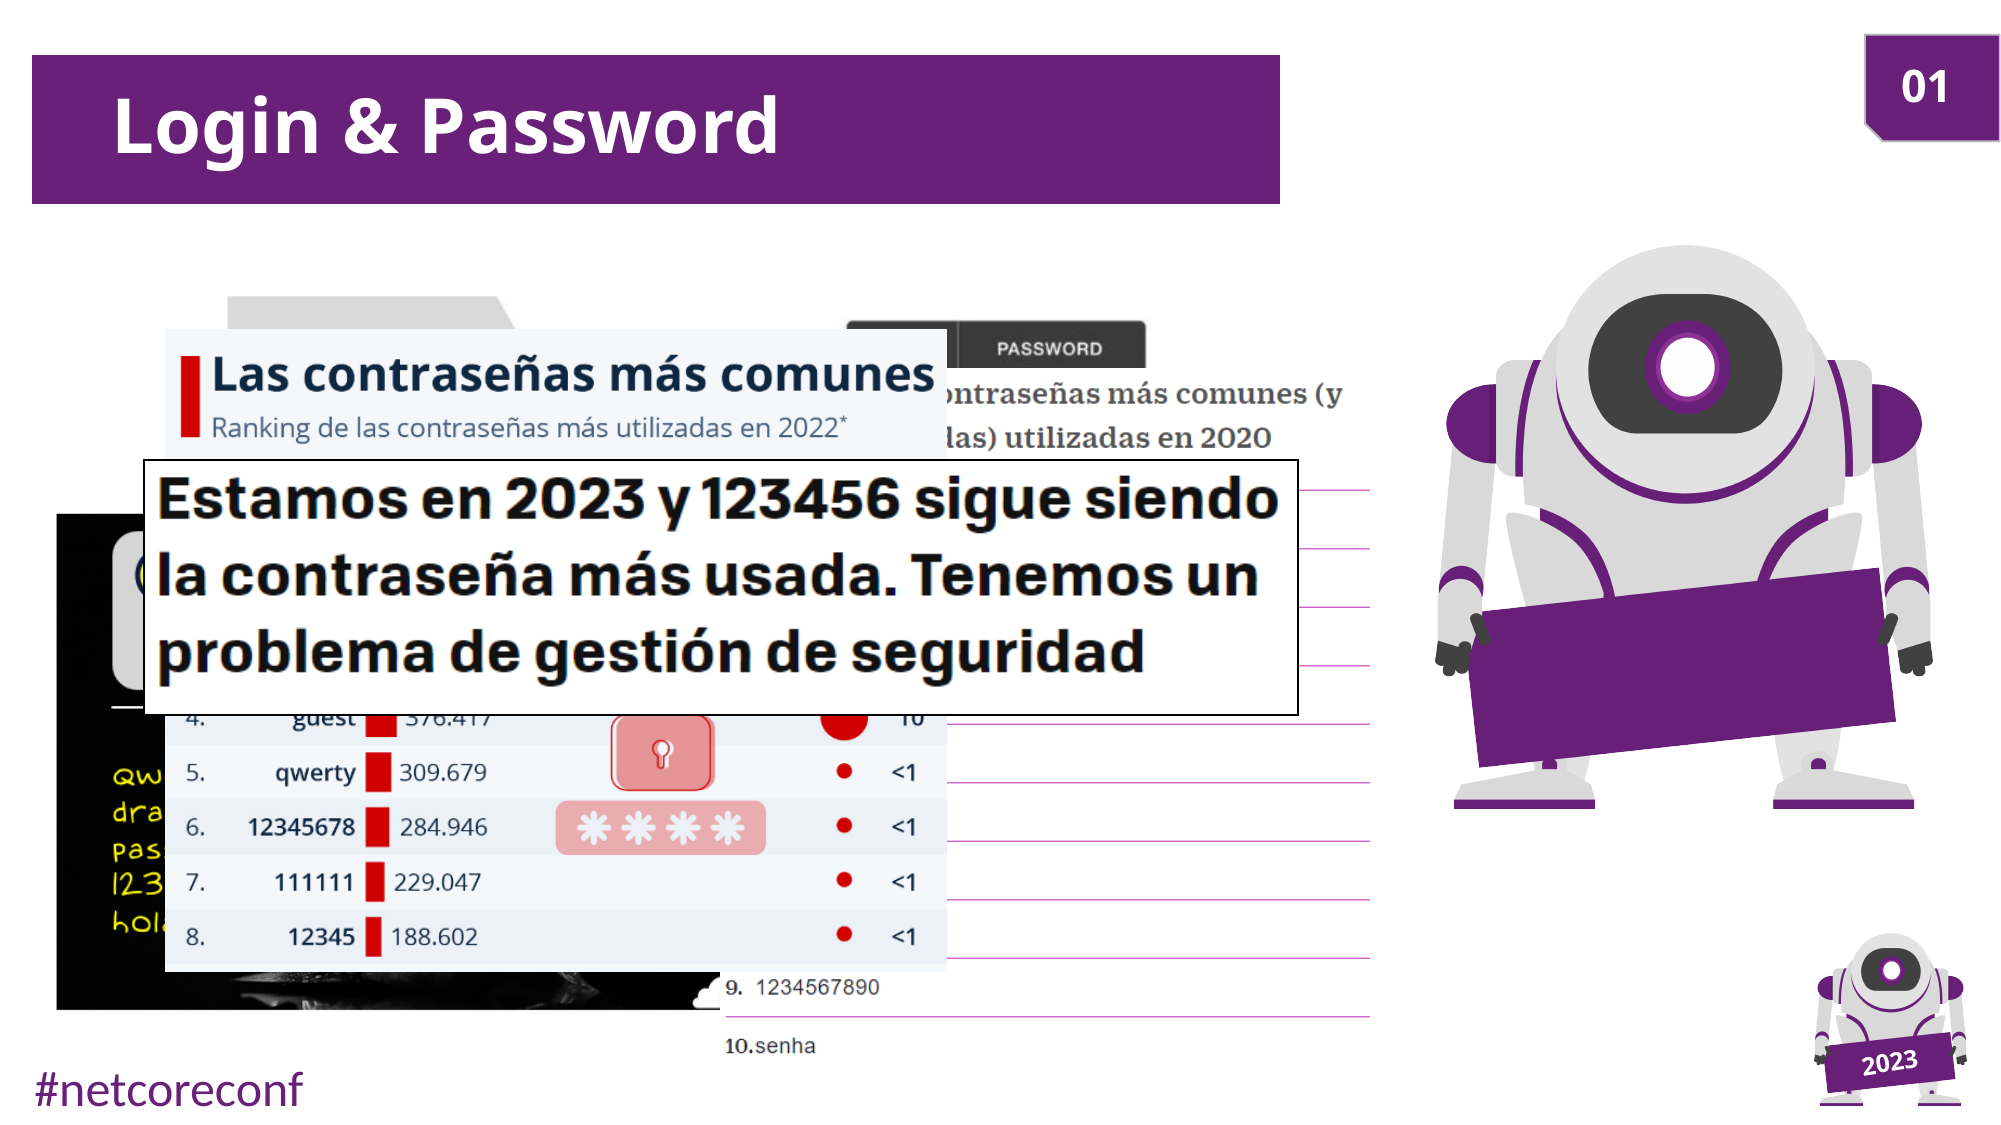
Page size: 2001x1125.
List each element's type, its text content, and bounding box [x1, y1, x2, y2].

title Login & Password [96, 0, 1254, 179]
text_box [32, 55, 1280, 204]
list 01 [1886, 55, 1979, 121]
picture [53, 295, 1376, 1070]
text_box #netcoreconf [19, 1049, 324, 1124]
picture [1814, 933, 1967, 1106]
picture [1435, 244, 1933, 809]
